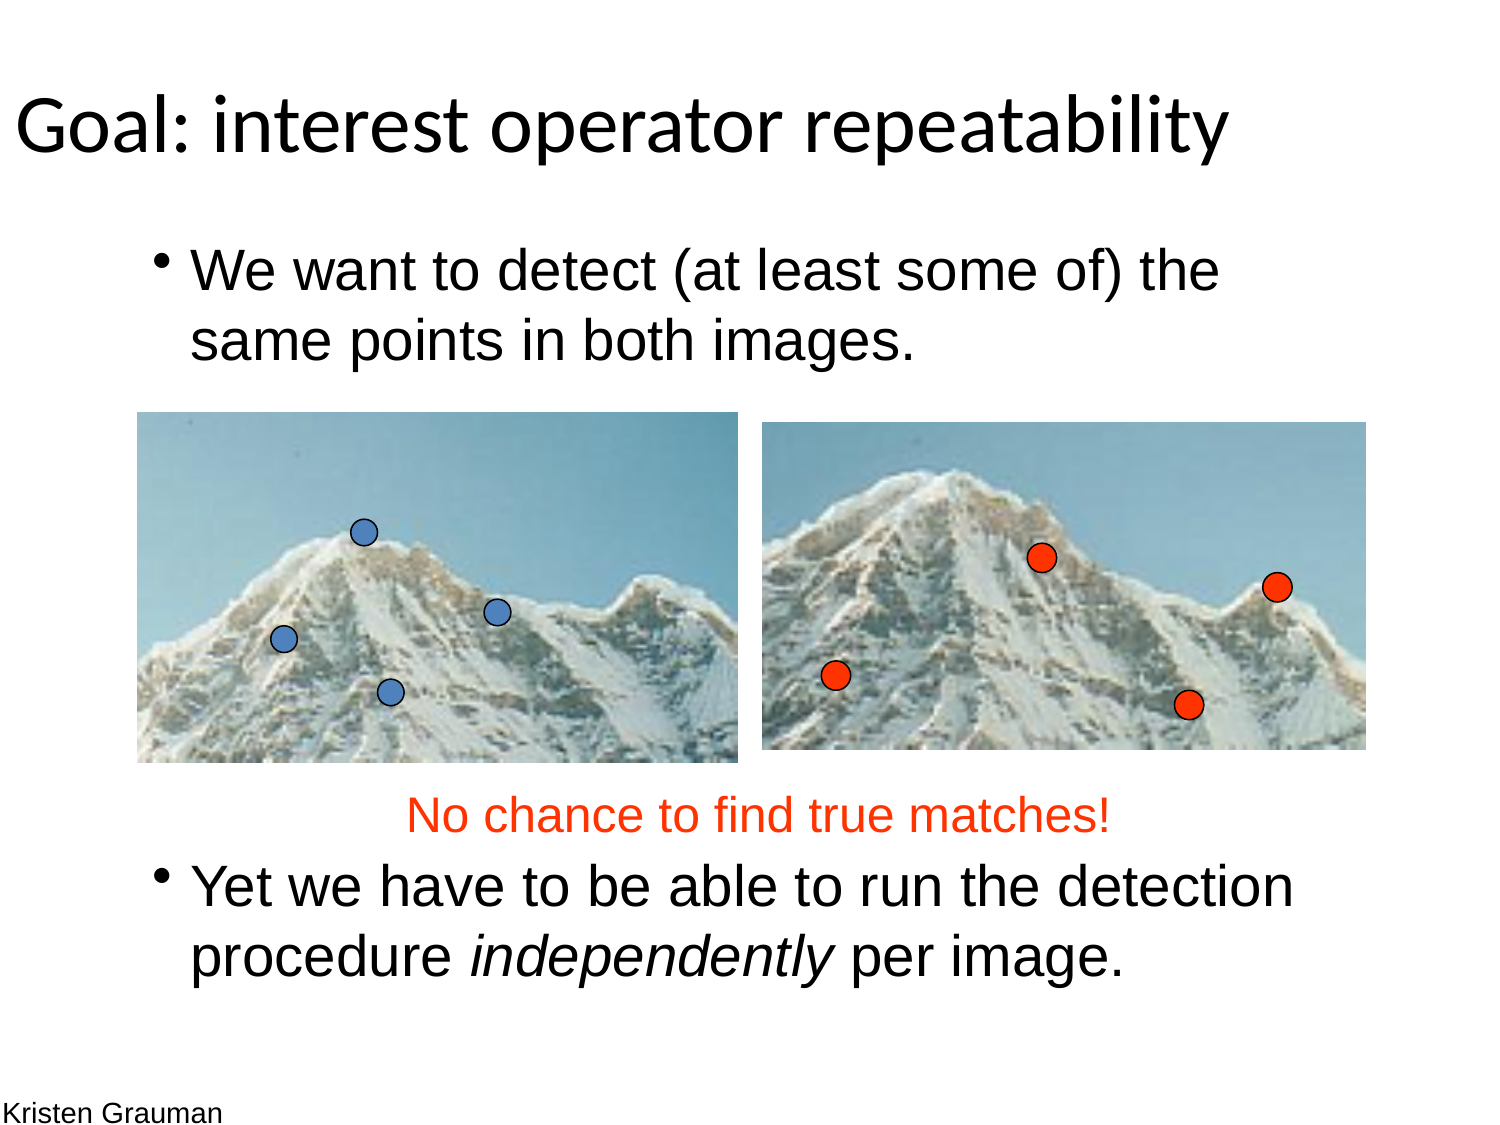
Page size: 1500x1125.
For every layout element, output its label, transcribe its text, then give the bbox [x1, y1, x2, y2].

title Goal: interest operator repeatability [0, 24, 1500, 213]
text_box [137, 412, 1367, 851]
text_box We want to detect (at least some of) the same points in both images. Yet we have to be able to run the detection procedure independently per image. [137, 224, 1388, 995]
text_box Kristen Grauman [0, 1086, 350, 1125]
